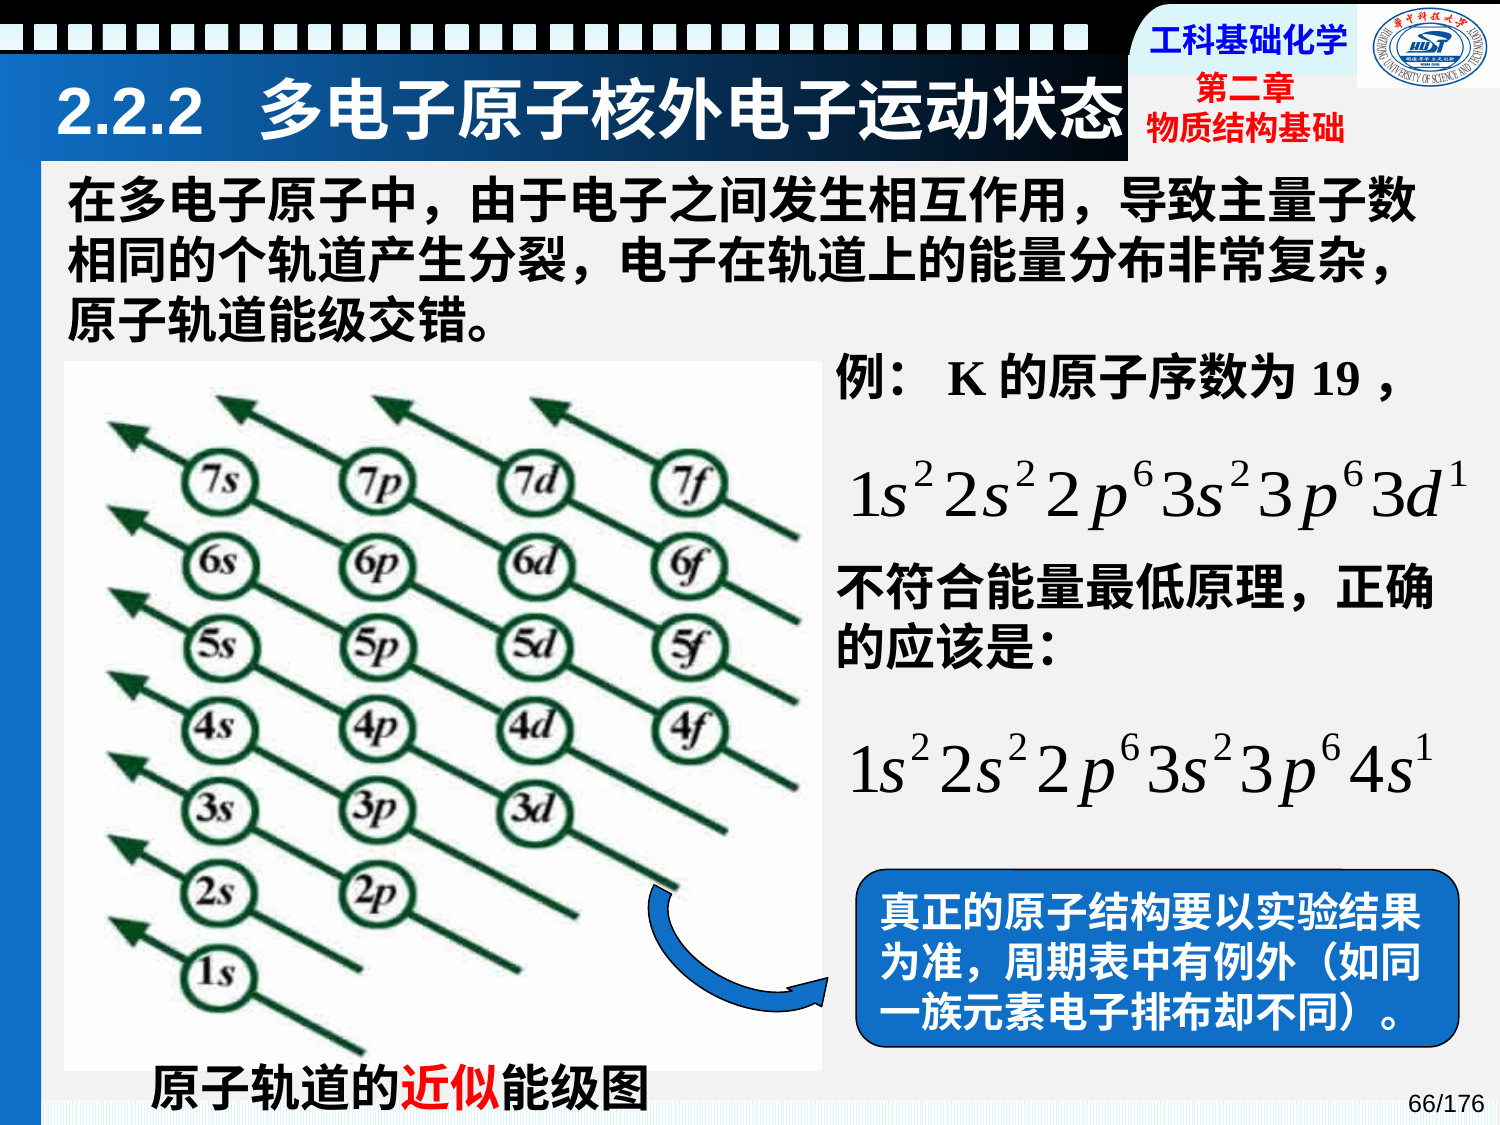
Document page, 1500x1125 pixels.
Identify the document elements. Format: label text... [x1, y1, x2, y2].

text_box 在多电子原子中，由于电子之间发生相互作用，导致主量子数相同的个轨道产生分裂，电子在轨道上的能量分布非常复杂，原子轨道能级交错。 [53, 160, 1436, 356]
picture [1357, 4, 1500, 88]
text_box 原子轨道的近似能级图 [135, 1084, 750, 1124]
list 例：K的原子序数为19， 不符合能量最低原理，正确的应该是： [820, 337, 1472, 1080]
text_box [844, 444, 1479, 545]
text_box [844, 715, 1446, 822]
text_box 真正的原子结构要以实验结果为准，周期表中有例外（如同一族元素电子排布却不同）。 [856, 869, 1459, 1047]
title 2.2.2 多电子原子核外电子运动状态 [41, 54, 1152, 161]
picture [64, 361, 822, 1071]
